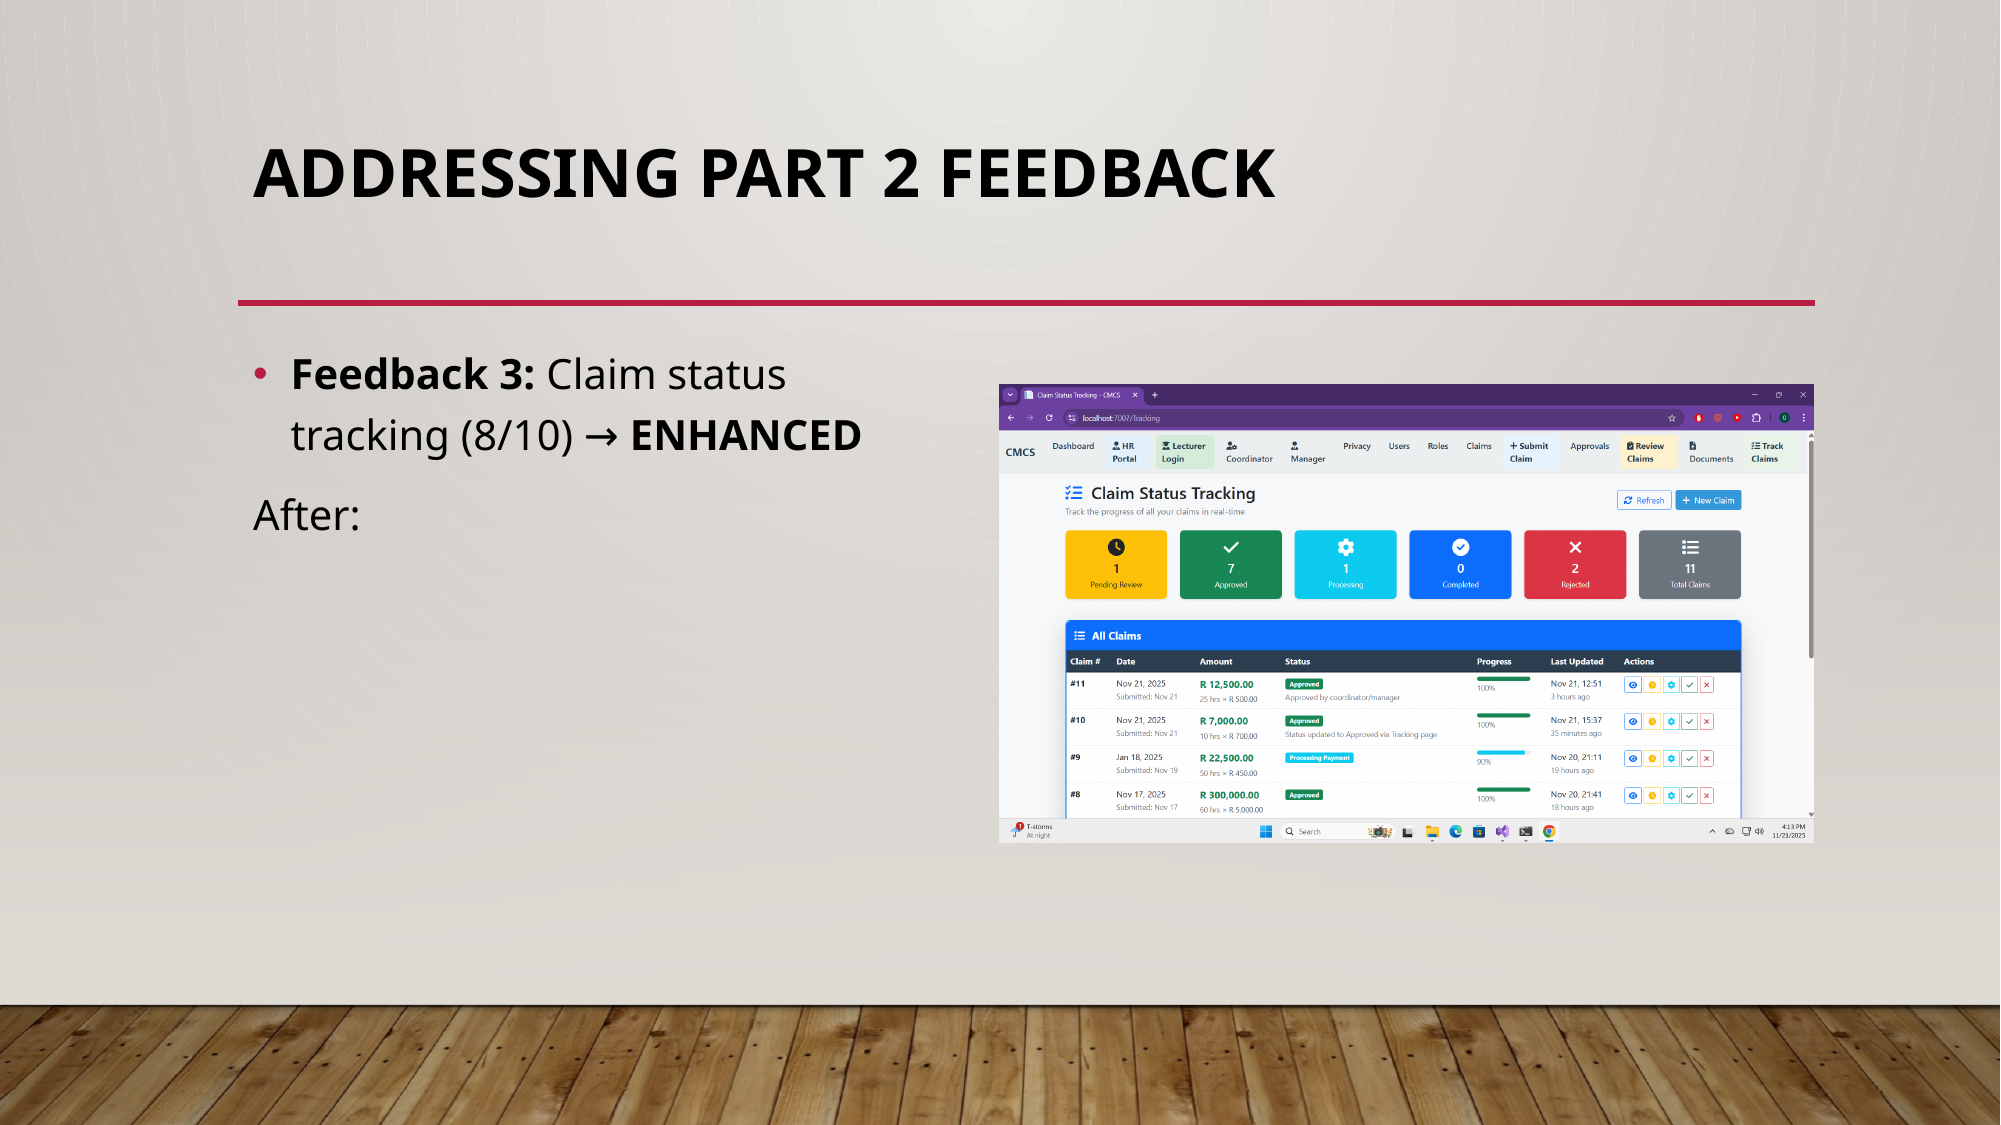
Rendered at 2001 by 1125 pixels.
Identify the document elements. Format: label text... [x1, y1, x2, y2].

title Addressing Part 2 Feedback [238, 131, 1814, 305]
picture [0, 1005, 2000, 1125]
list Feedback 3: Claim status tracking (8/10) → ENHANCED After: [238, 330, 921, 897]
picture [999, 384, 1814, 843]
